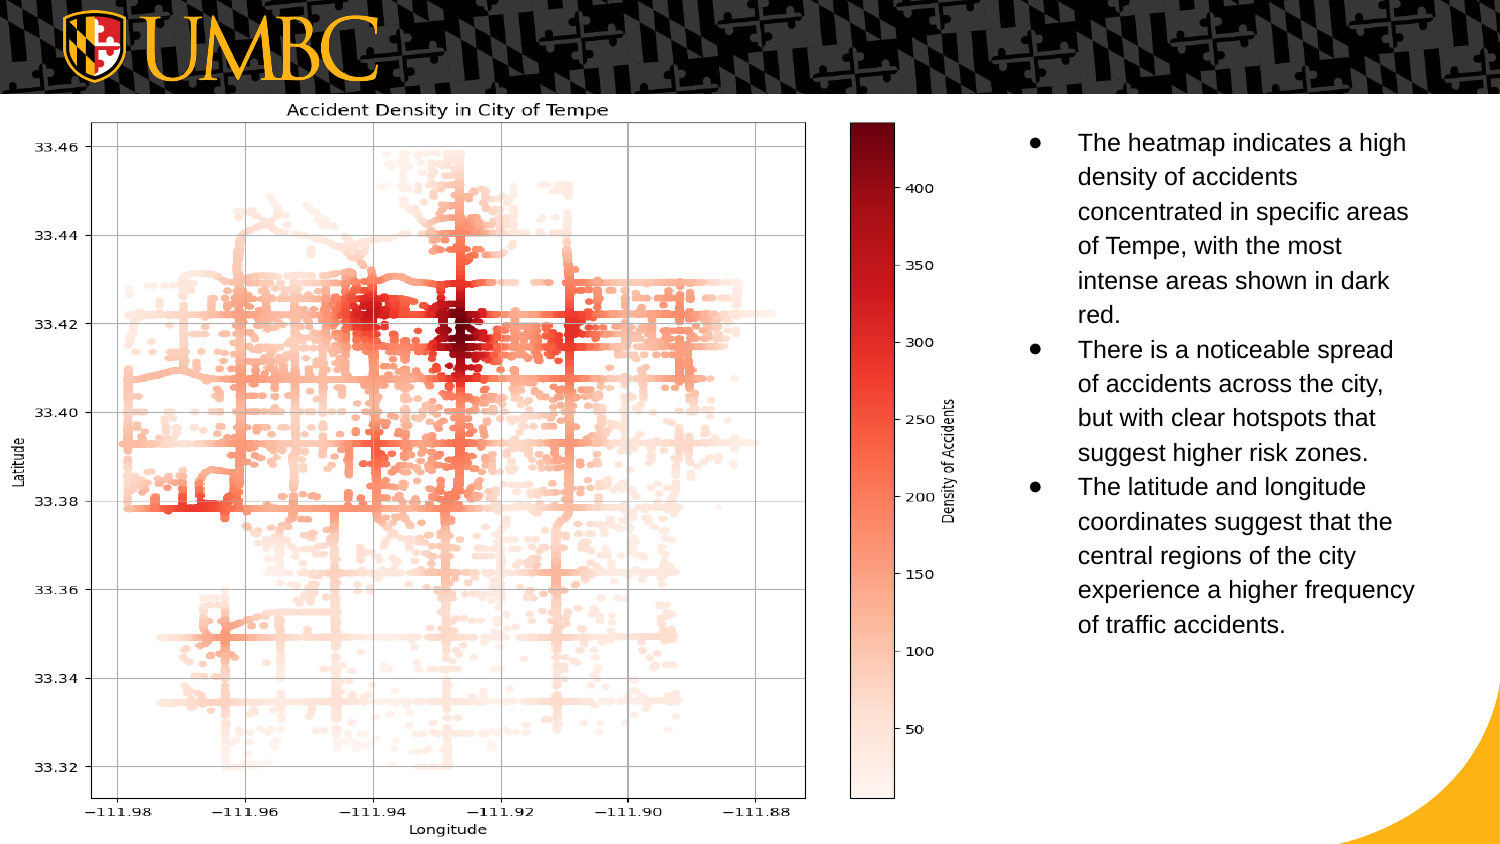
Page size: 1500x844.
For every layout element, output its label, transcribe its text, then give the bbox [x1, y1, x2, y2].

picture [0, 0, 1500, 844]
text_box The heatmap indicates a high density of accidents concentrated in specific areas of Tempe, with the most intense areas shown in dark red. There is a noticeable spread of accidents across the city, but with clear hotspots that suggest higher risk zones. The latitude and longitude coordinates suggest that the central regions of the city experience a higher frequency of traffic accidents. [987, 107, 1437, 776]
picture [1338, 679, 1500, 844]
